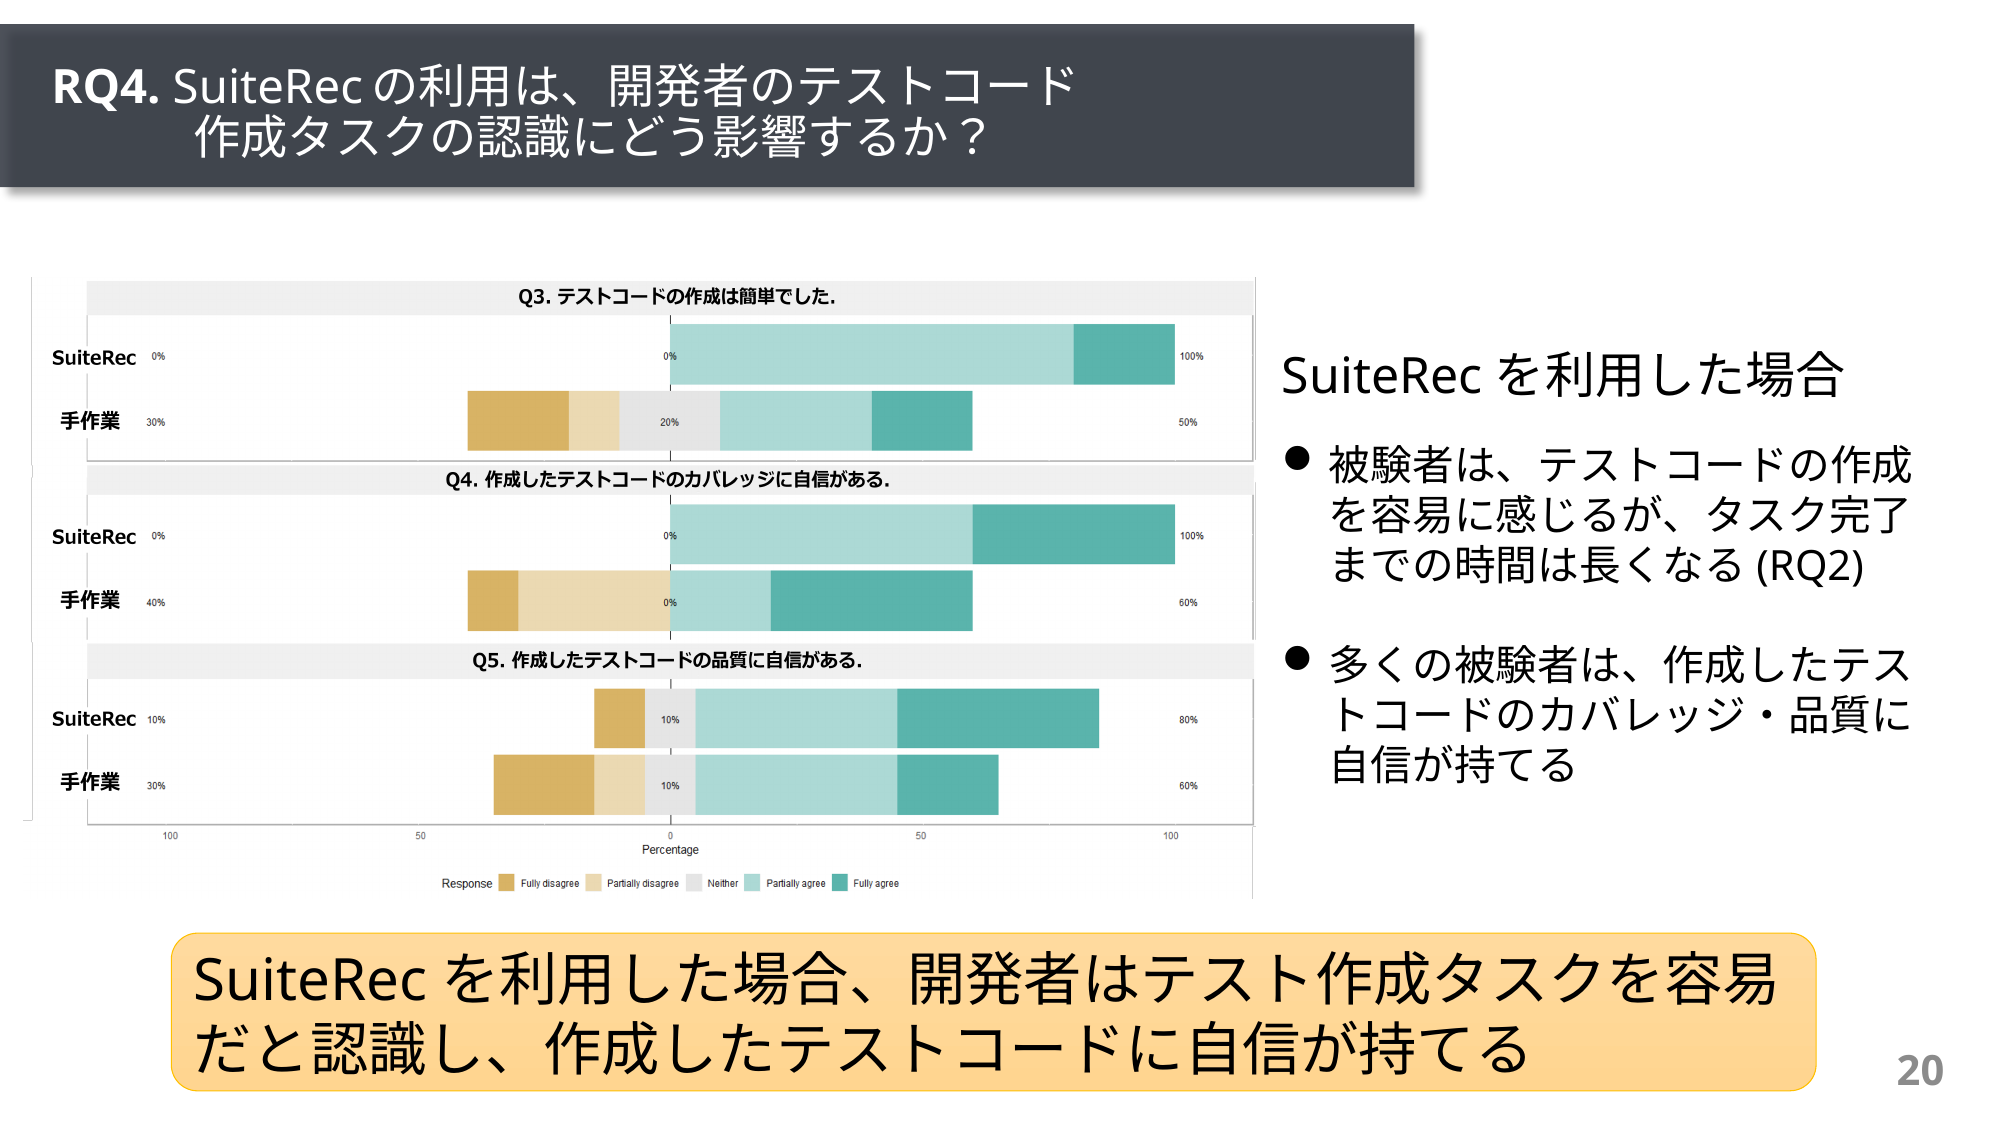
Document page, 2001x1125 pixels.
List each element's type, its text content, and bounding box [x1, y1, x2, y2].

text_box SuiteRecを利用した場合 被験者は、テストコードの作成を容易に感じるが、タスク完了までの時間は長くなる(RQ2) 多くの被験者は、作成したテストコードのカバレッジ・品質に自信が持てる [1267, 336, 1936, 796]
title RQ4. SuiteRecの利用は、開発者のテストコード 作成タスクの認識にどう影響するか？ [36, 54, 1425, 174]
picture [23, 277, 1256, 900]
text_box SuiteRecを利用した場合、開発者はテスト作成タスクを容易だと認識し、作成したテストコードに自信が持てる [170, 932, 1817, 1092]
